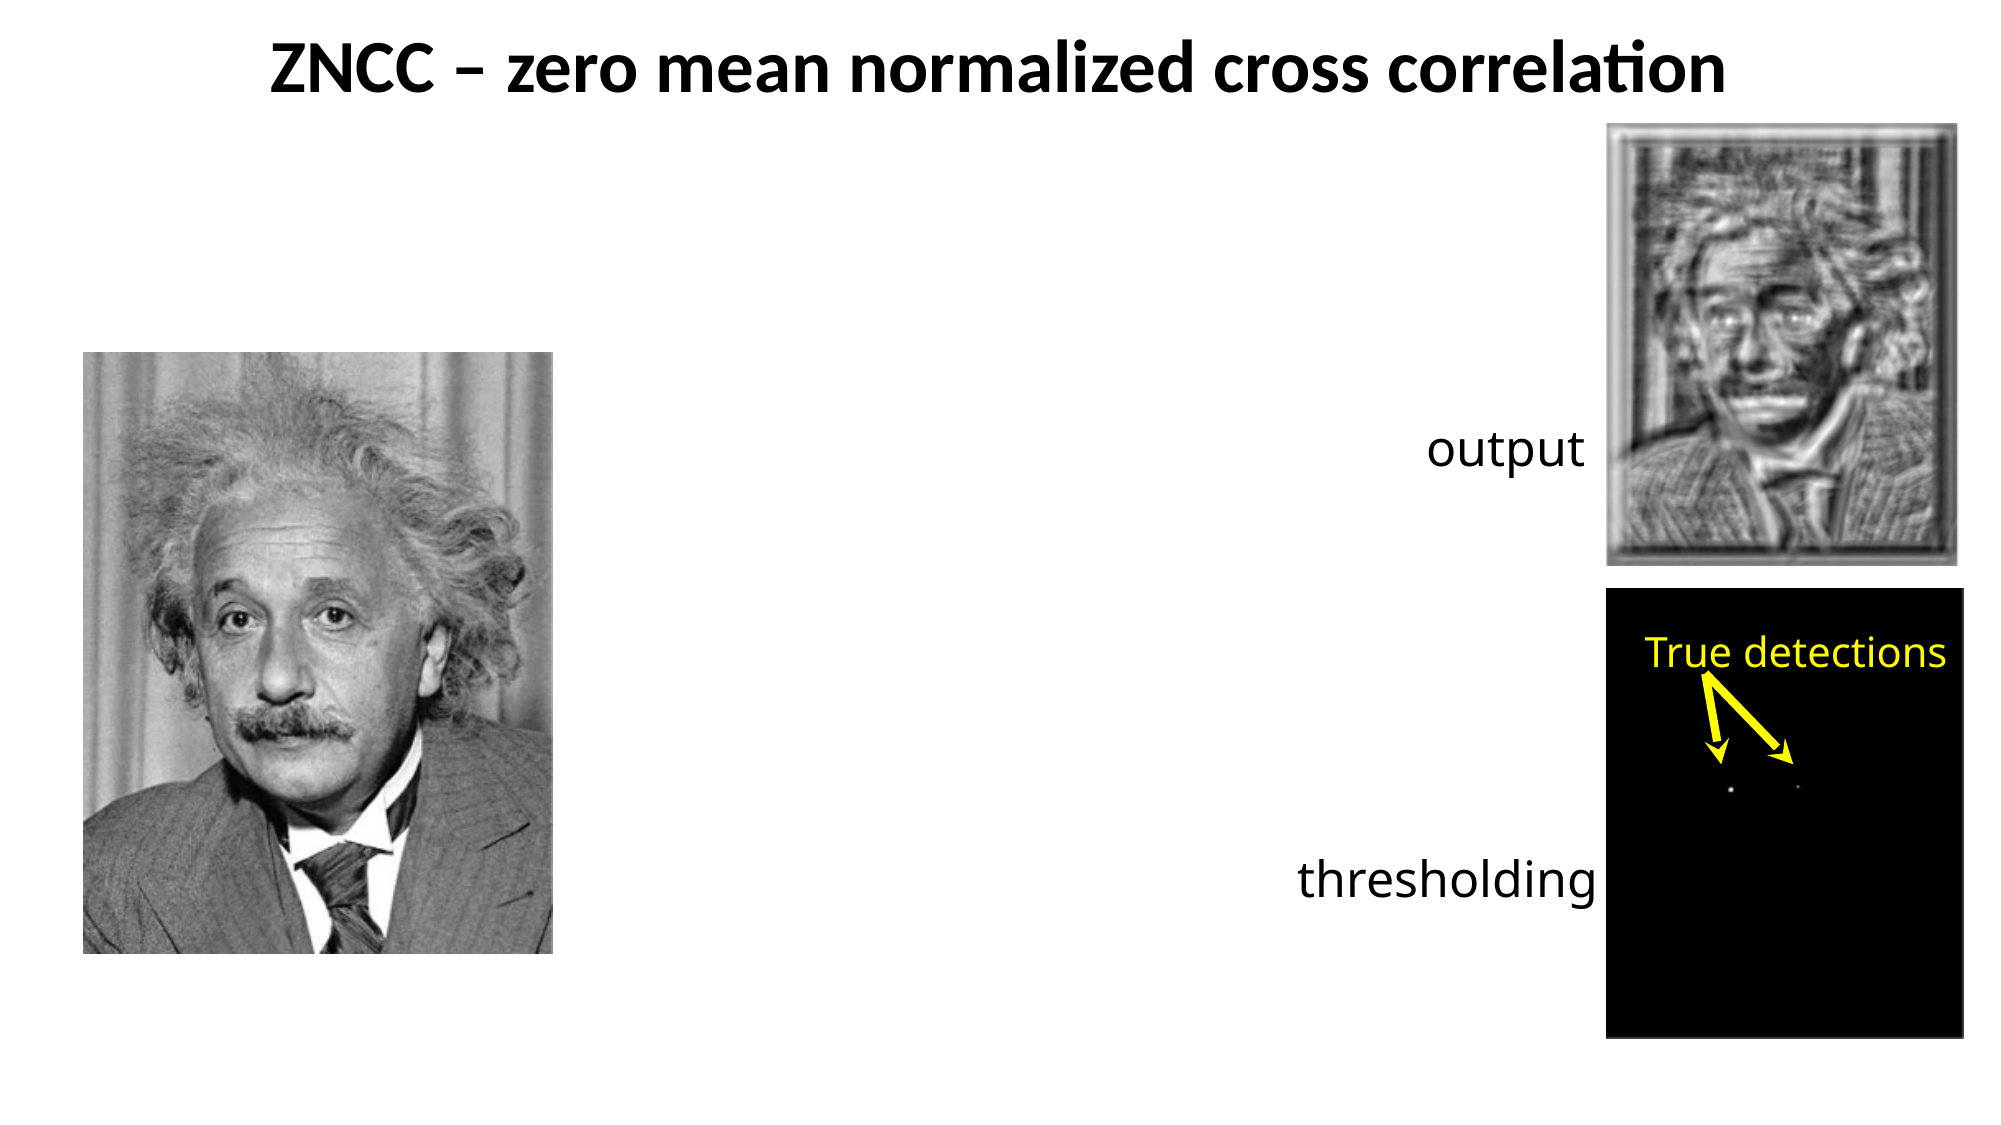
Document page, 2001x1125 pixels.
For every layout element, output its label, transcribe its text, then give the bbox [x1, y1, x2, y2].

title ZNCC – zero mean normalized cross correlation [33, 0, 1967, 125]
picture [82, 352, 553, 954]
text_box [1660, 620, 1932, 765]
picture [1606, 123, 1960, 566]
text_box thresholding [1292, 843, 1601, 913]
text_box output [1421, 411, 1591, 482]
picture [1606, 588, 1965, 1039]
